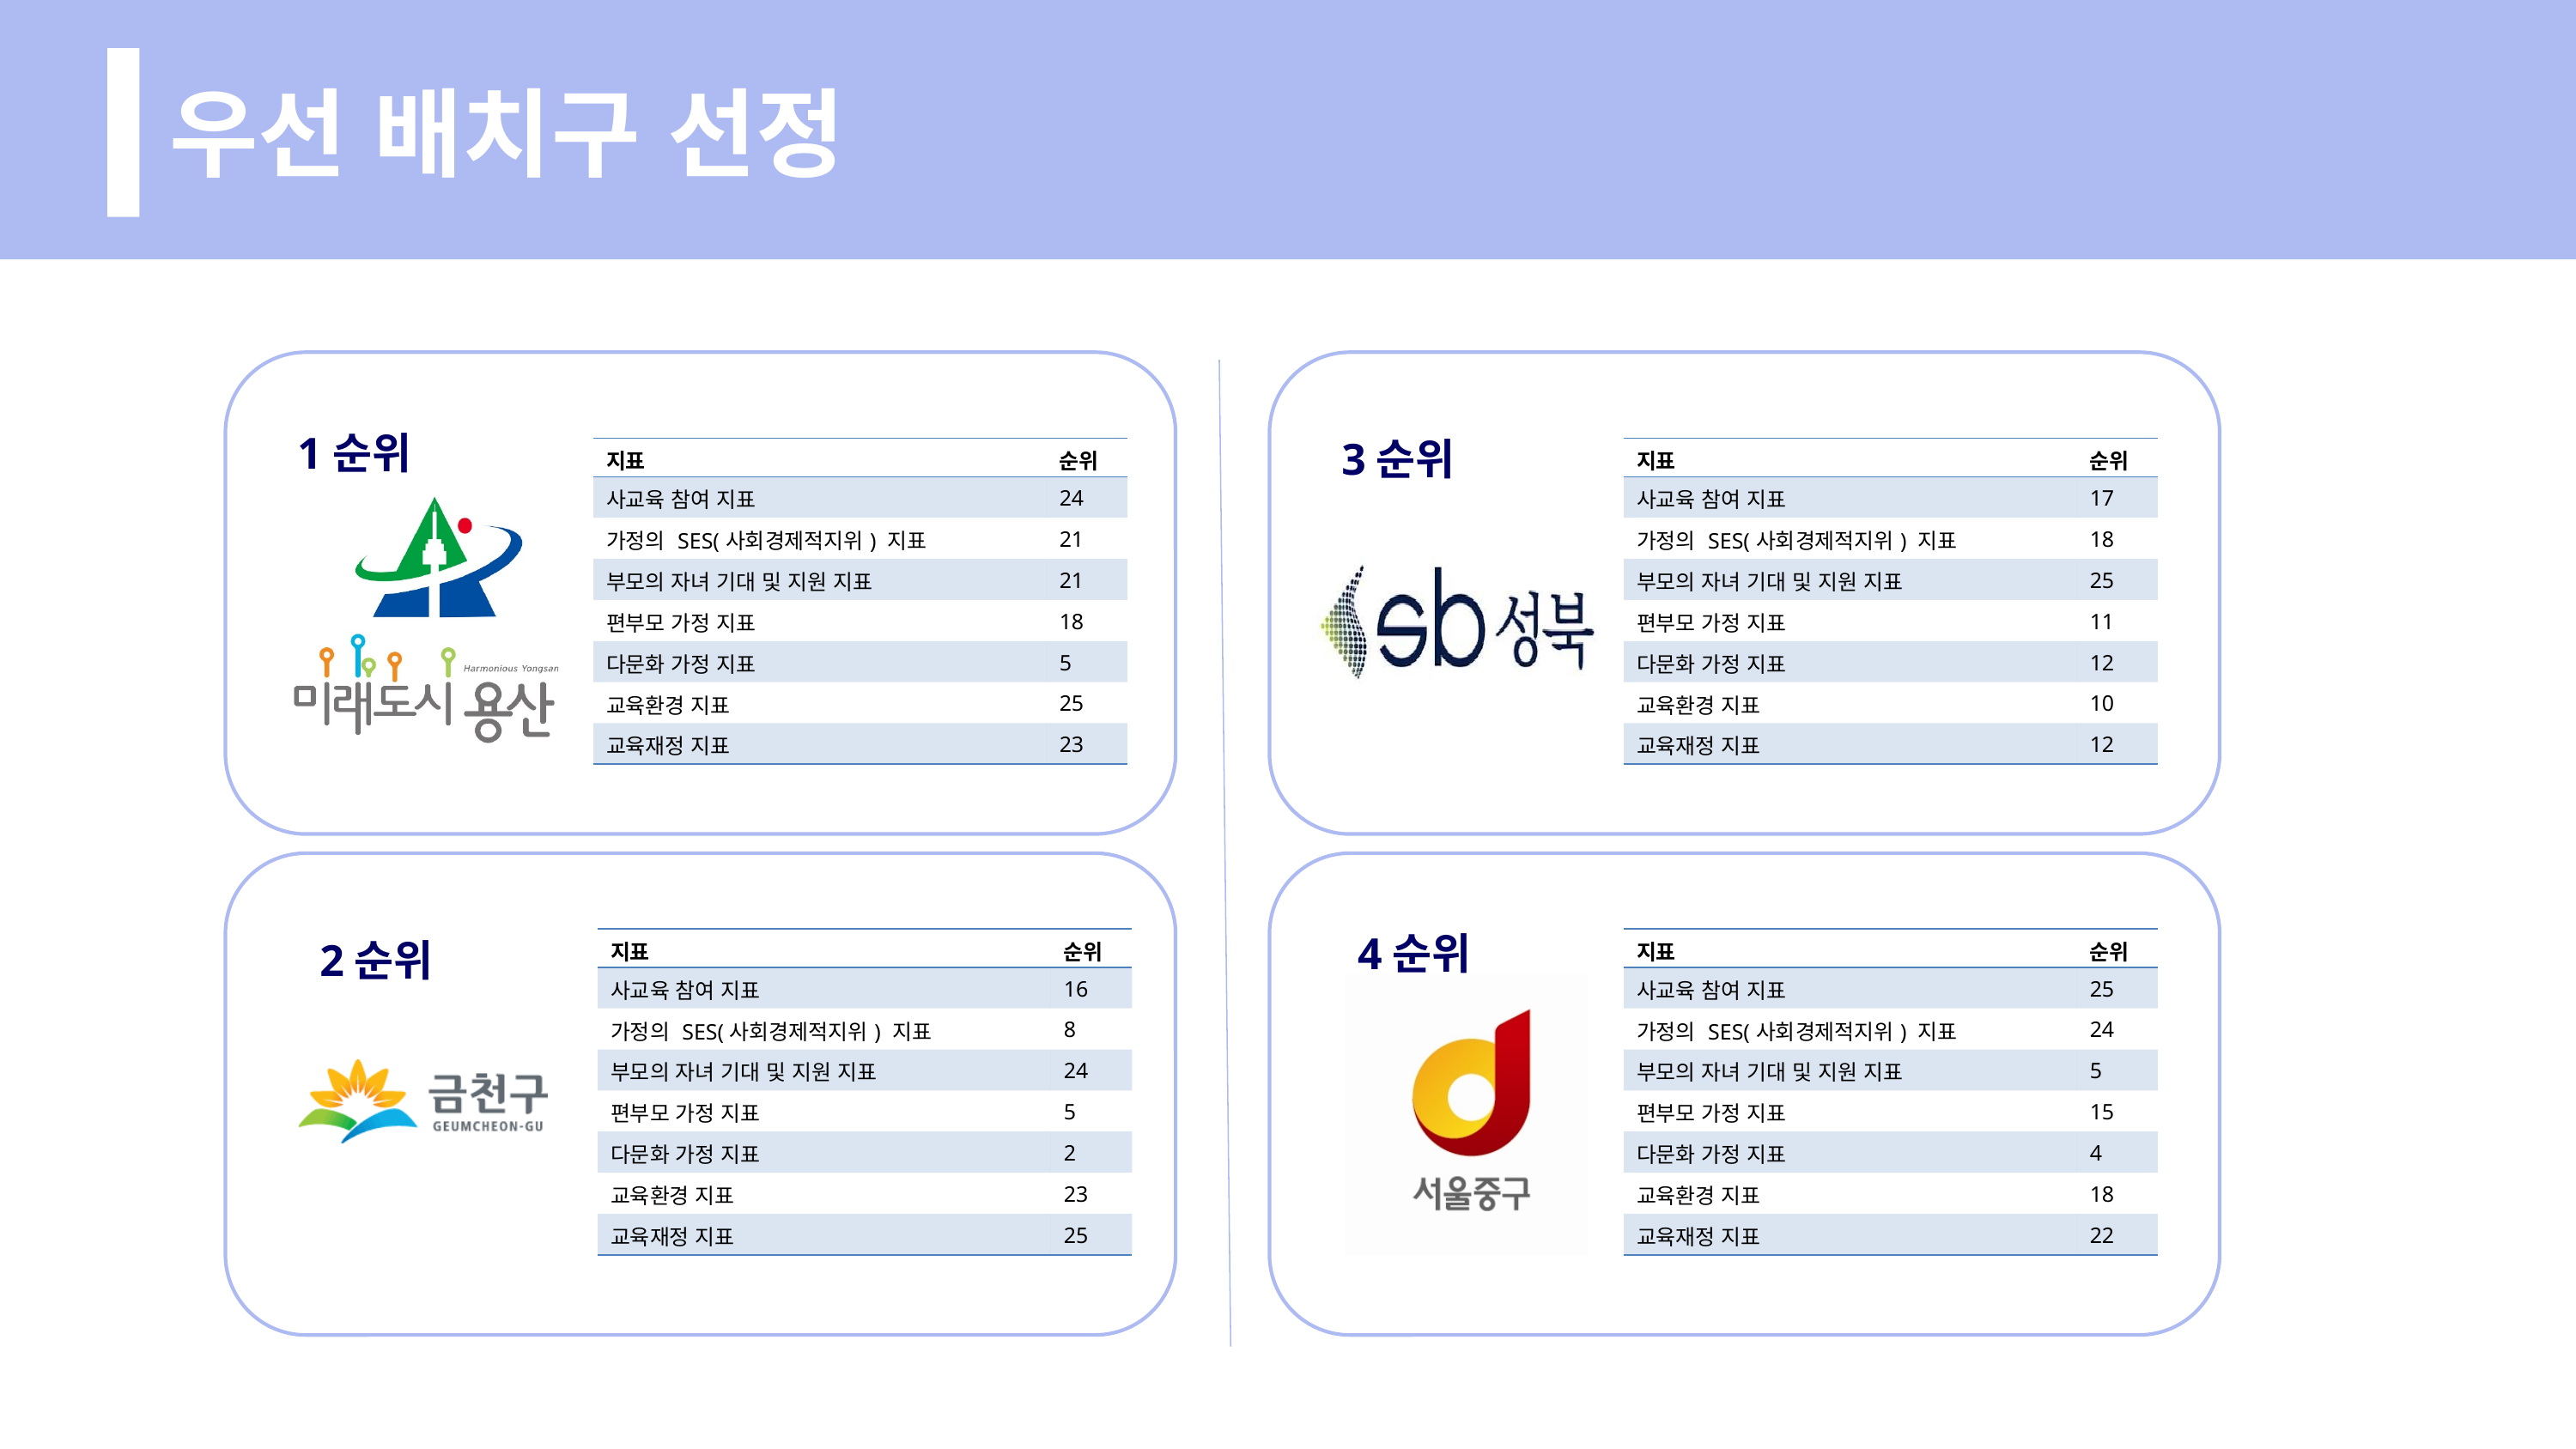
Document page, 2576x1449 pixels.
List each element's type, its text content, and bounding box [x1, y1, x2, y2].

picture [1312, 557, 1603, 692]
text_box [0, 0, 2576, 261]
text_box [223, 851, 1178, 1337]
text_box 우선 배치구 선정 [156, 66, 859, 196]
text_box [1267, 851, 2222, 1337]
picture [1344, 974, 1589, 1256]
text_box [223, 350, 1178, 836]
picture [299, 1059, 548, 1143]
picture [289, 487, 565, 767]
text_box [1218, 359, 1231, 1347]
text_box [1267, 350, 2222, 836]
text_box [106, 46, 142, 219]
